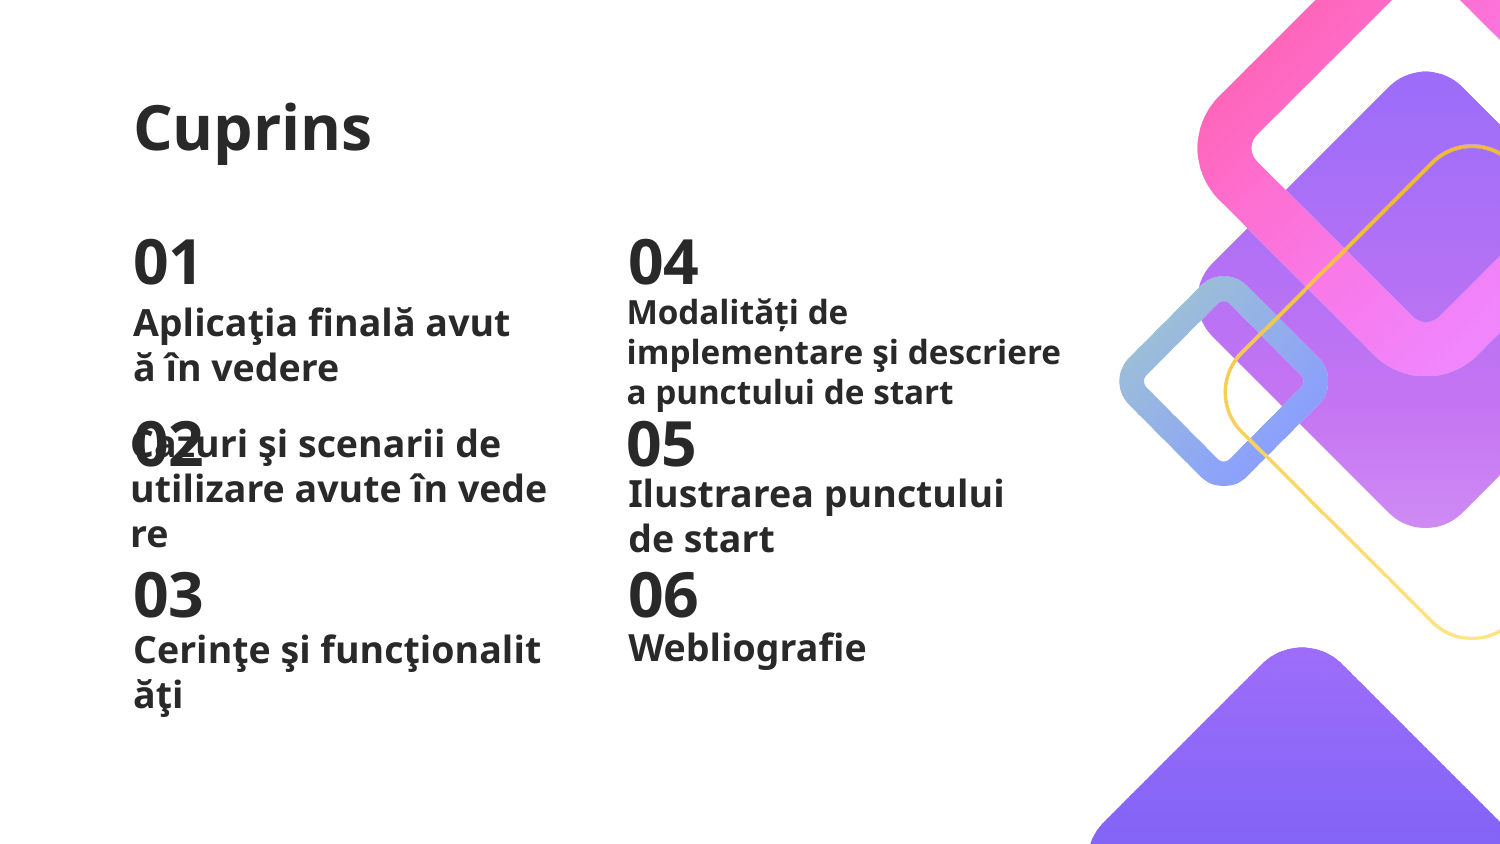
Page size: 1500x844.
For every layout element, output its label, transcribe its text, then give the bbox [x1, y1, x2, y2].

subtitle Webliografie [613, 607, 1029, 684]
title 02 [118, 405, 239, 493]
subtitle Cerinţe şi funcţionalităţi ​ [118, 654, 578, 731]
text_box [1087, 0, 1500, 844]
subtitle Modalităţi de implementare şi descrierea punctului de start [611, 349, 1082, 427]
title 04 [613, 218, 734, 313]
title 03 [118, 570, 239, 646]
title 01 [118, 218, 239, 313]
subtitle Aplicaţia finală avută în vedere [118, 327, 534, 405]
subtitle Ilustrarea punctului de start [613, 498, 1029, 576]
title 06 [613, 576, 734, 607]
title Cuprins [118, 72, 1082, 167]
subtitle Cazuri şi scenarii de utilizare avute în vedere [115, 493, 575, 570]
title 05 [611, 427, 732, 494]
